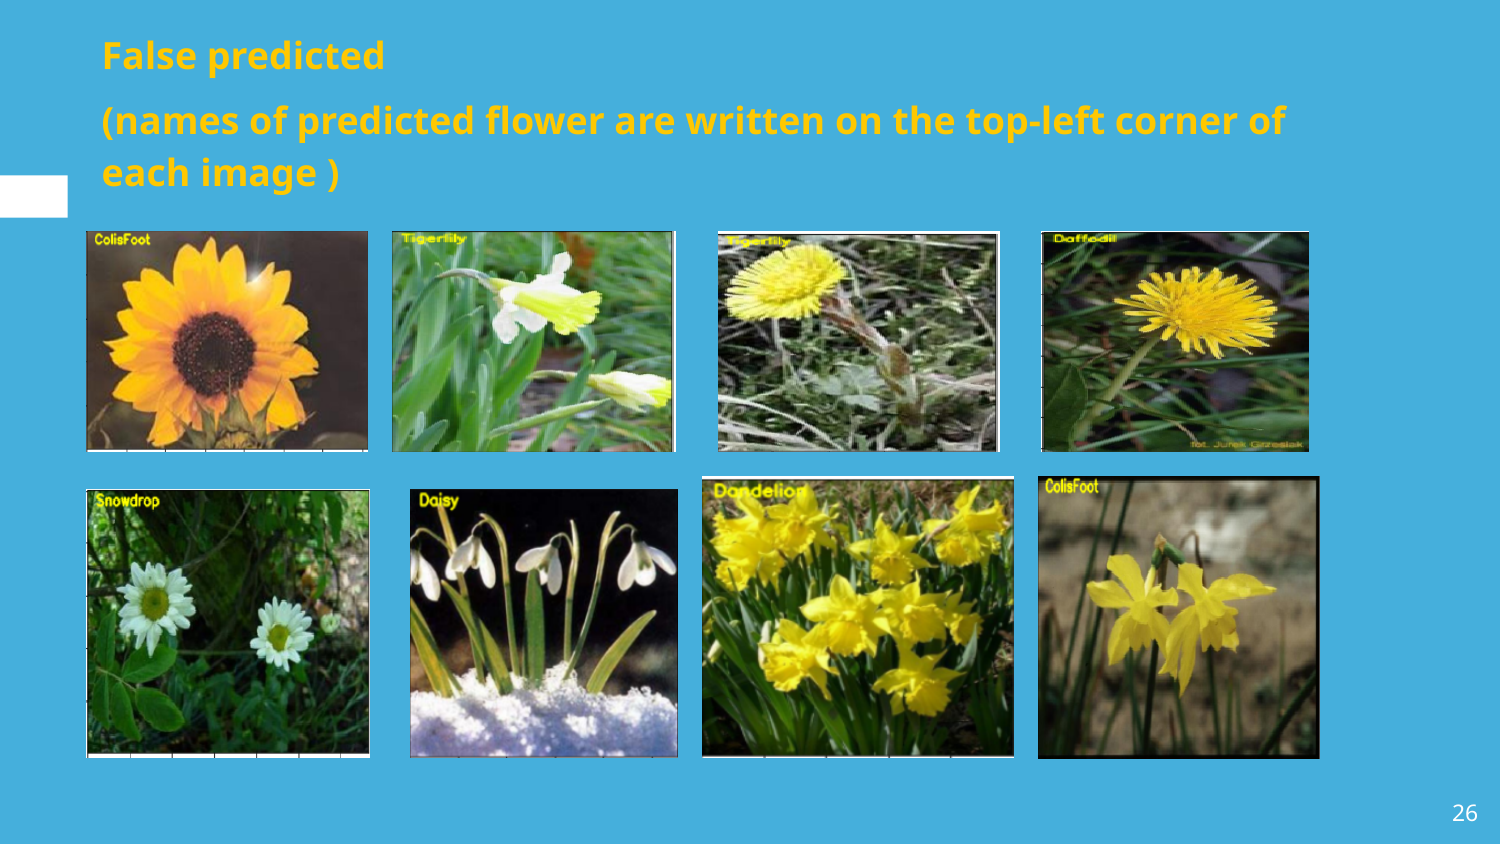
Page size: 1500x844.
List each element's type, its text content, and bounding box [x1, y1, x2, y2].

picture [86, 488, 370, 759]
slide_number ‹#› [1403, 783, 1494, 832]
picture [717, 230, 1000, 452]
picture [392, 230, 676, 452]
picture [1038, 476, 1320, 759]
picture [86, 230, 369, 452]
picture [410, 488, 678, 759]
list False predicted (names of predicted flower are written on the top-left corner of each image ) [86, 10, 1309, 119]
picture [1041, 230, 1309, 452]
picture [701, 476, 1014, 759]
